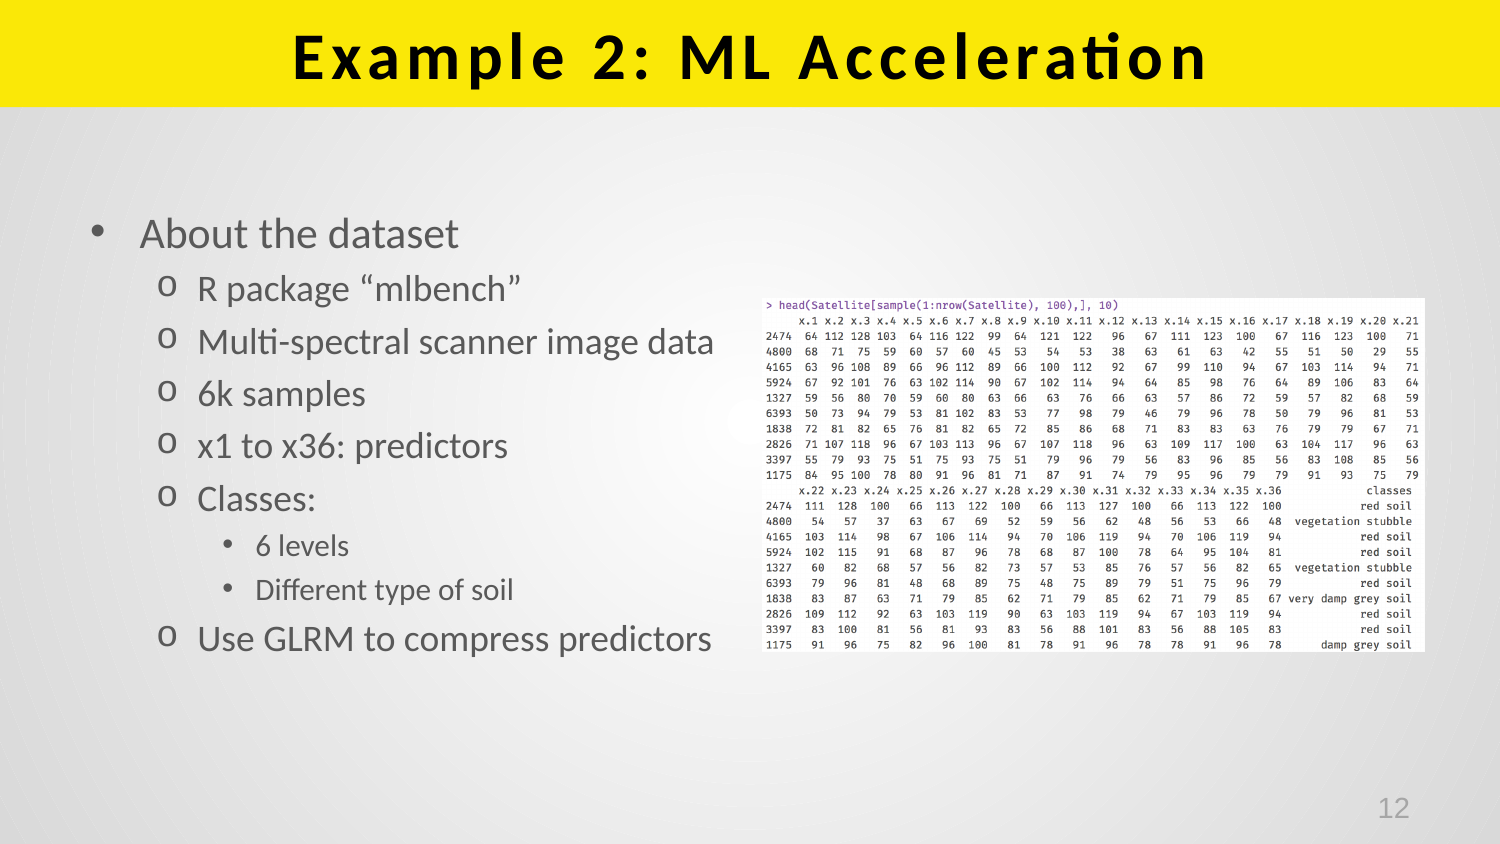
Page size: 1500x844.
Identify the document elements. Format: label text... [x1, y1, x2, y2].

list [762, 298, 1426, 653]
title Example 2: ML Acceleration [75, 0, 1425, 108]
list About the dataset R package “mlbench” Multi-spectral scanner image data 6k samples x1 to x36: predictors Classes: 6 levels Different type of soil Use GLRM to compress predictors [75, 196, 738, 754]
slide_number 12 [1074, 782, 1425, 827]
